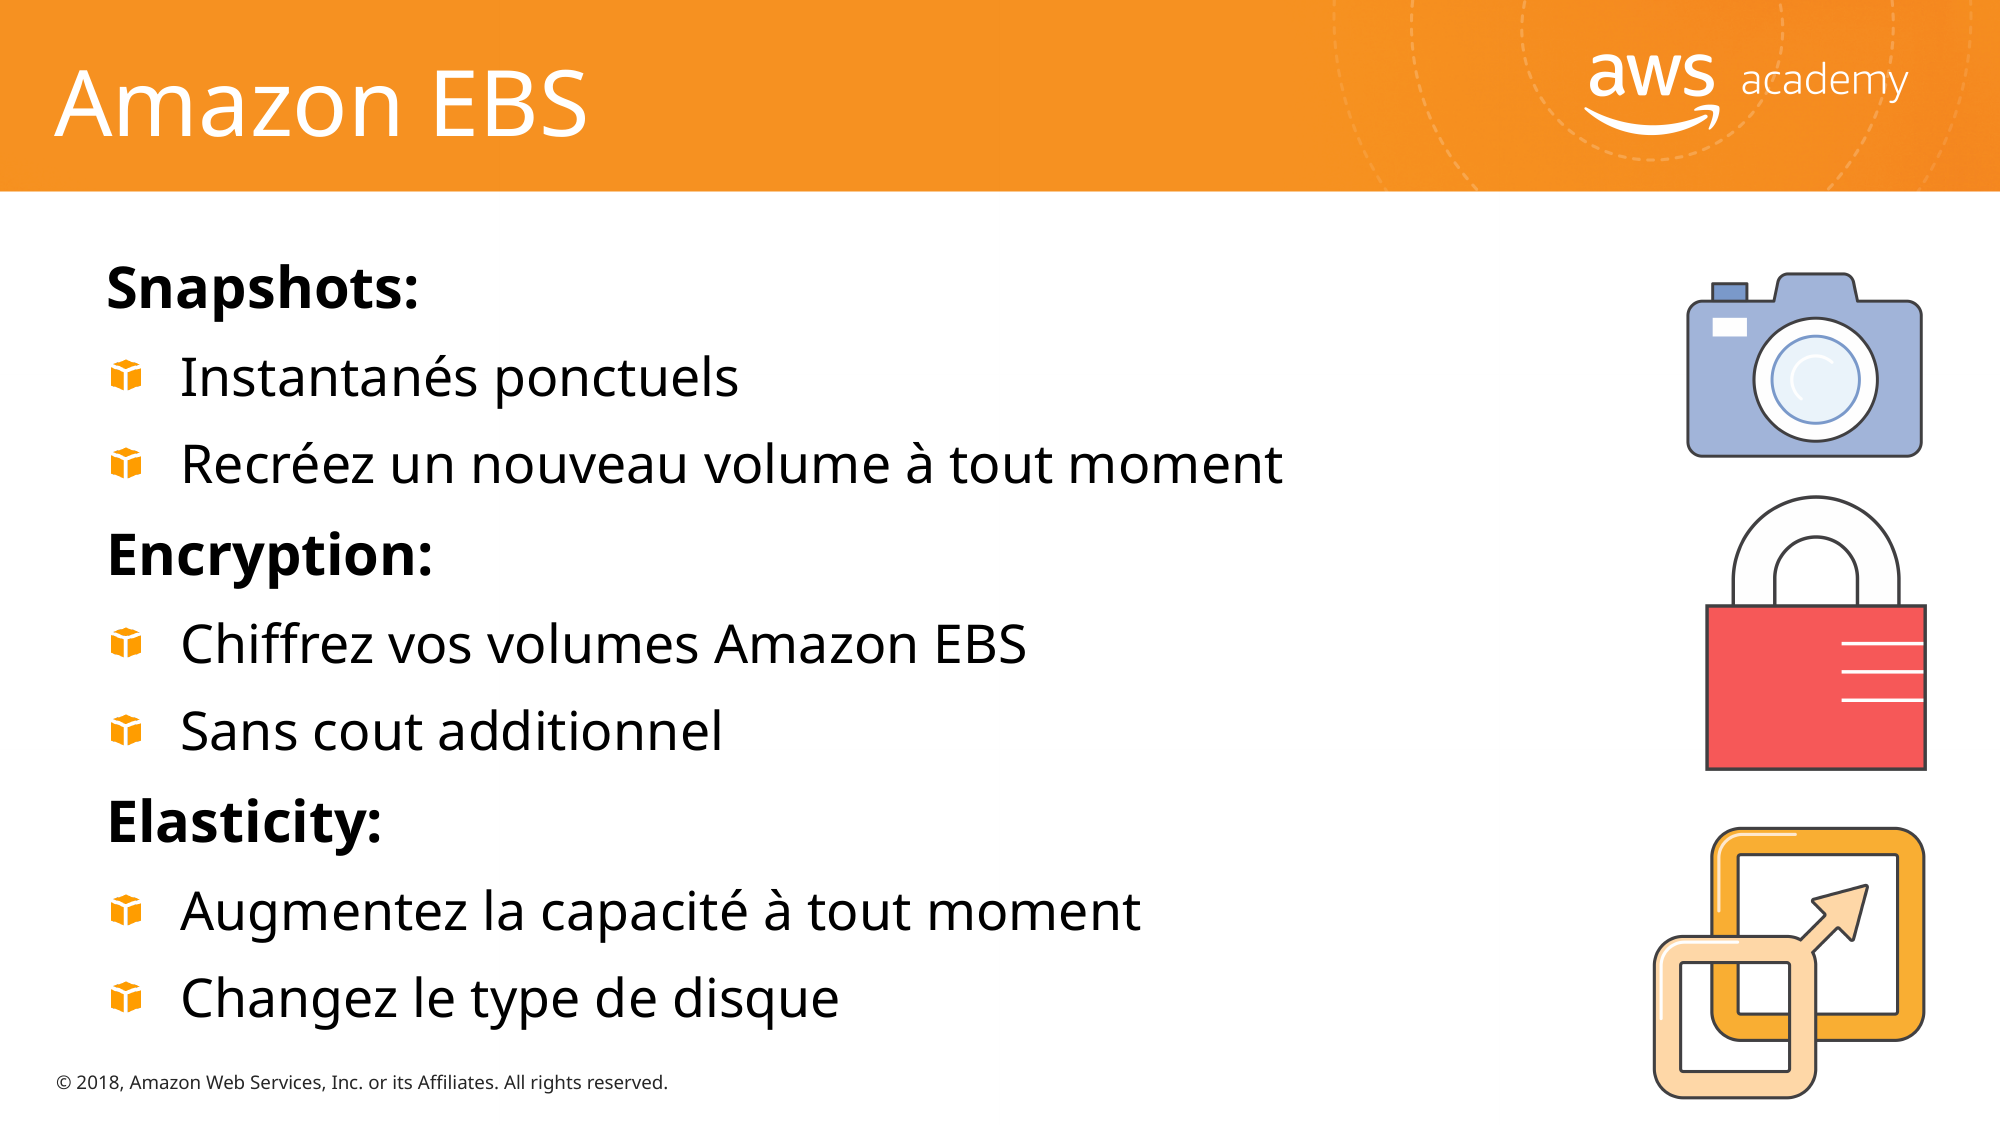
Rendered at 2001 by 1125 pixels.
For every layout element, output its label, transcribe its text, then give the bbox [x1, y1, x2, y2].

list Snapshots: Instantanés ponctuels Recréez un nouveau volume à tout moment Encryption: Chiffrez vos volumes Amazon EBS Sans cout additionnel Elasticity: Augmentez la capacité à tout moment Changez le type de disque [91, 236, 1320, 1043]
title Amazon EBS [39, 43, 1863, 172]
picture [0, 0, 2000, 1125]
